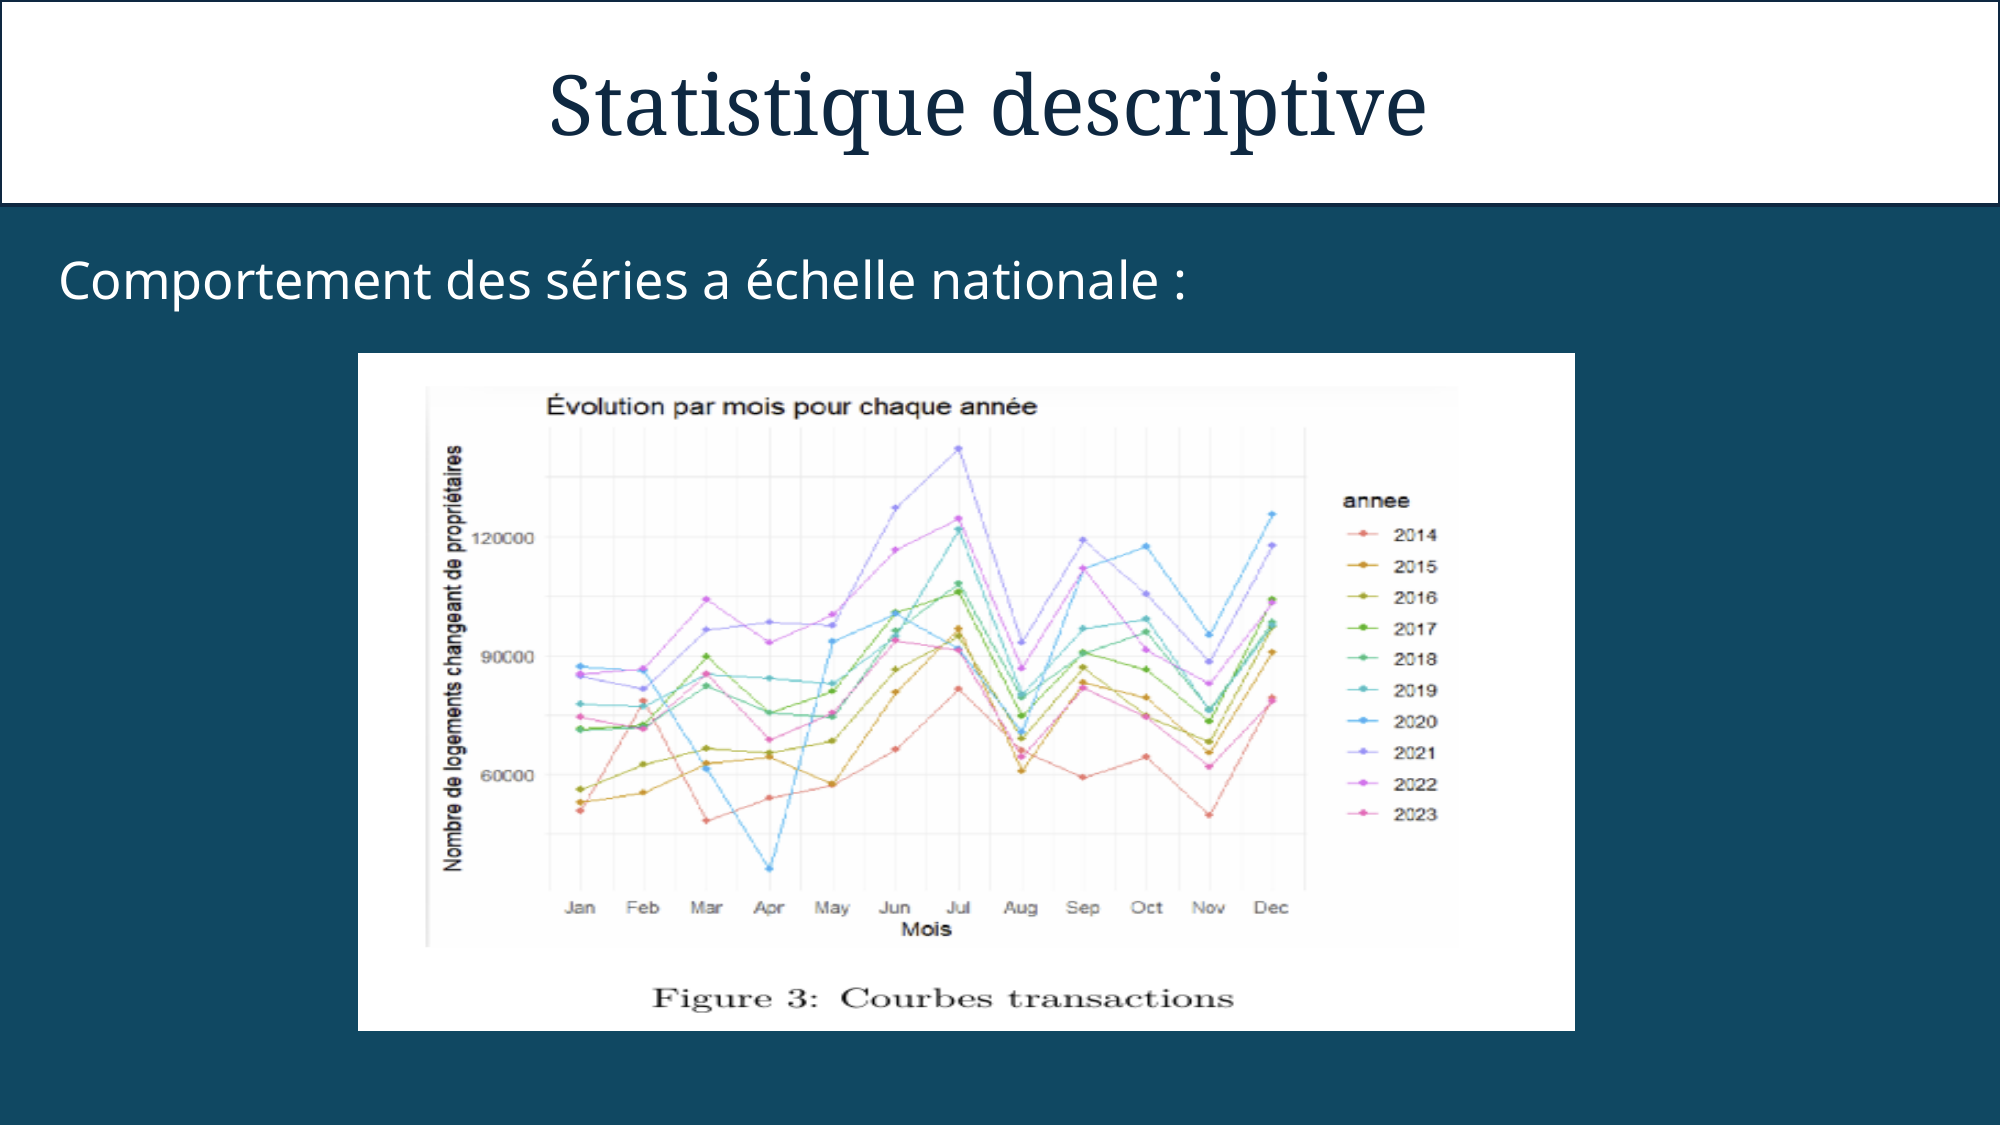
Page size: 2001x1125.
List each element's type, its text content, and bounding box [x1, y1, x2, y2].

text_box Statistique descriptive [0, 0, 2000, 207]
text_box Comportement des séries a échelle nationale : [43, 239, 1680, 318]
picture [357, 352, 1576, 1031]
